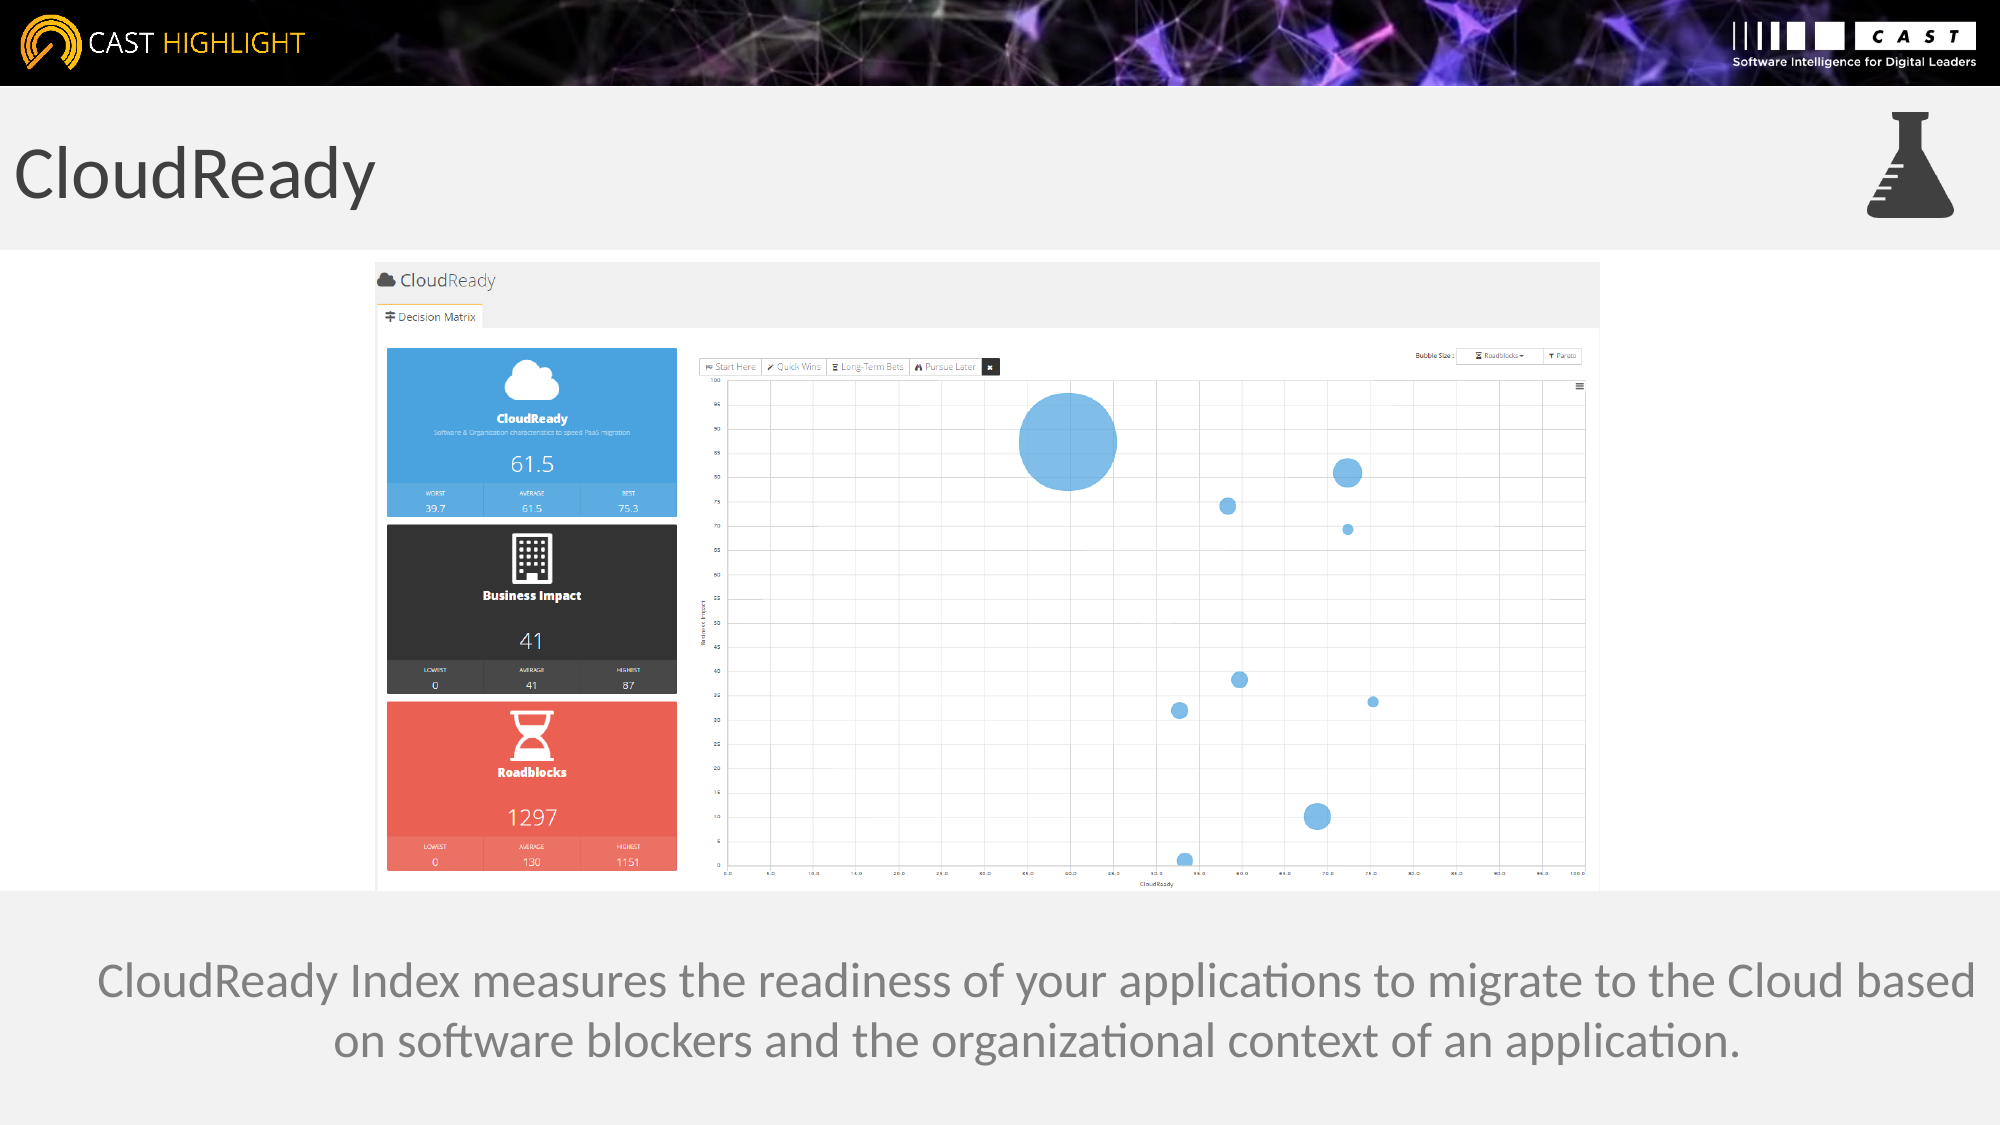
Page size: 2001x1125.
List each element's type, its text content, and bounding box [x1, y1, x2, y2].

picture [0, 0, 2000, 85]
picture [374, 262, 1601, 891]
text_box CloudReady Index measures the readiness of your applications to migrate to the Cloud based on software blockers and the organizational context of an application. [0, 889, 2000, 1125]
picture [1856, 112, 1963, 219]
text_box CloudReady [0, 85, 2000, 252]
